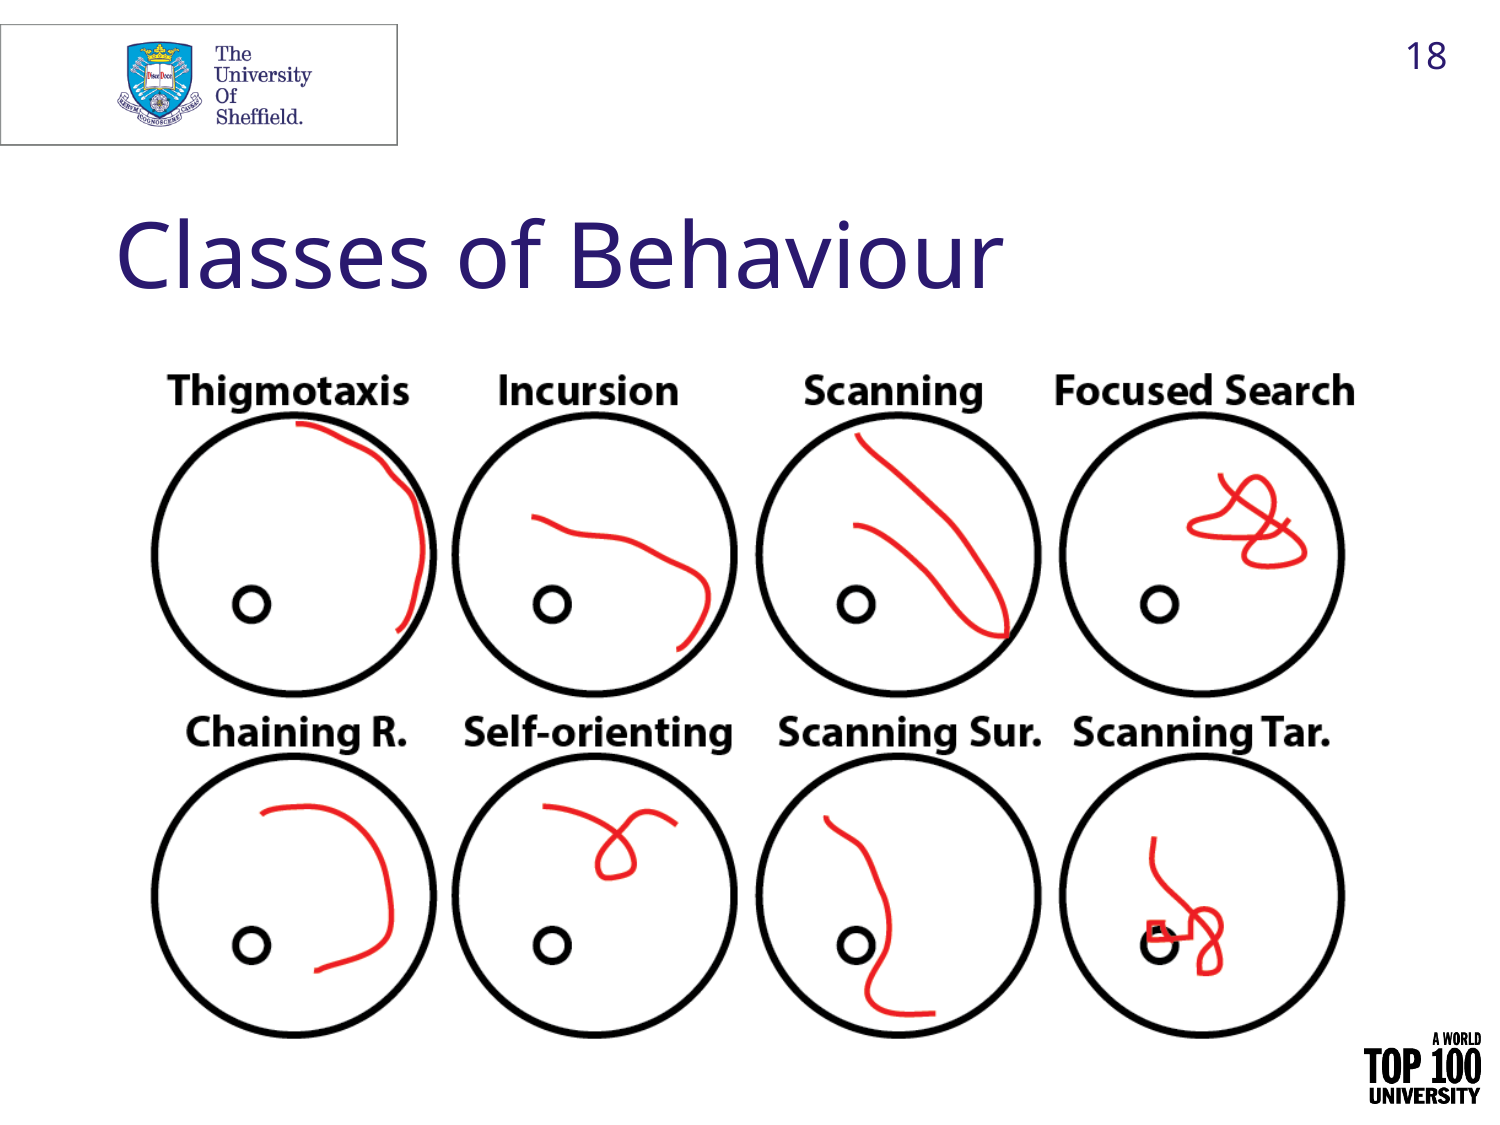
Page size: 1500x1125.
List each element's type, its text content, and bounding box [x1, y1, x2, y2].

picture [141, 361, 1359, 1046]
picture [1364, 1032, 1481, 1104]
slide_number 18 [1149, 24, 1463, 101]
picture [0, 24, 398, 146]
title Classes of Behaviour [99, 208, 1450, 334]
